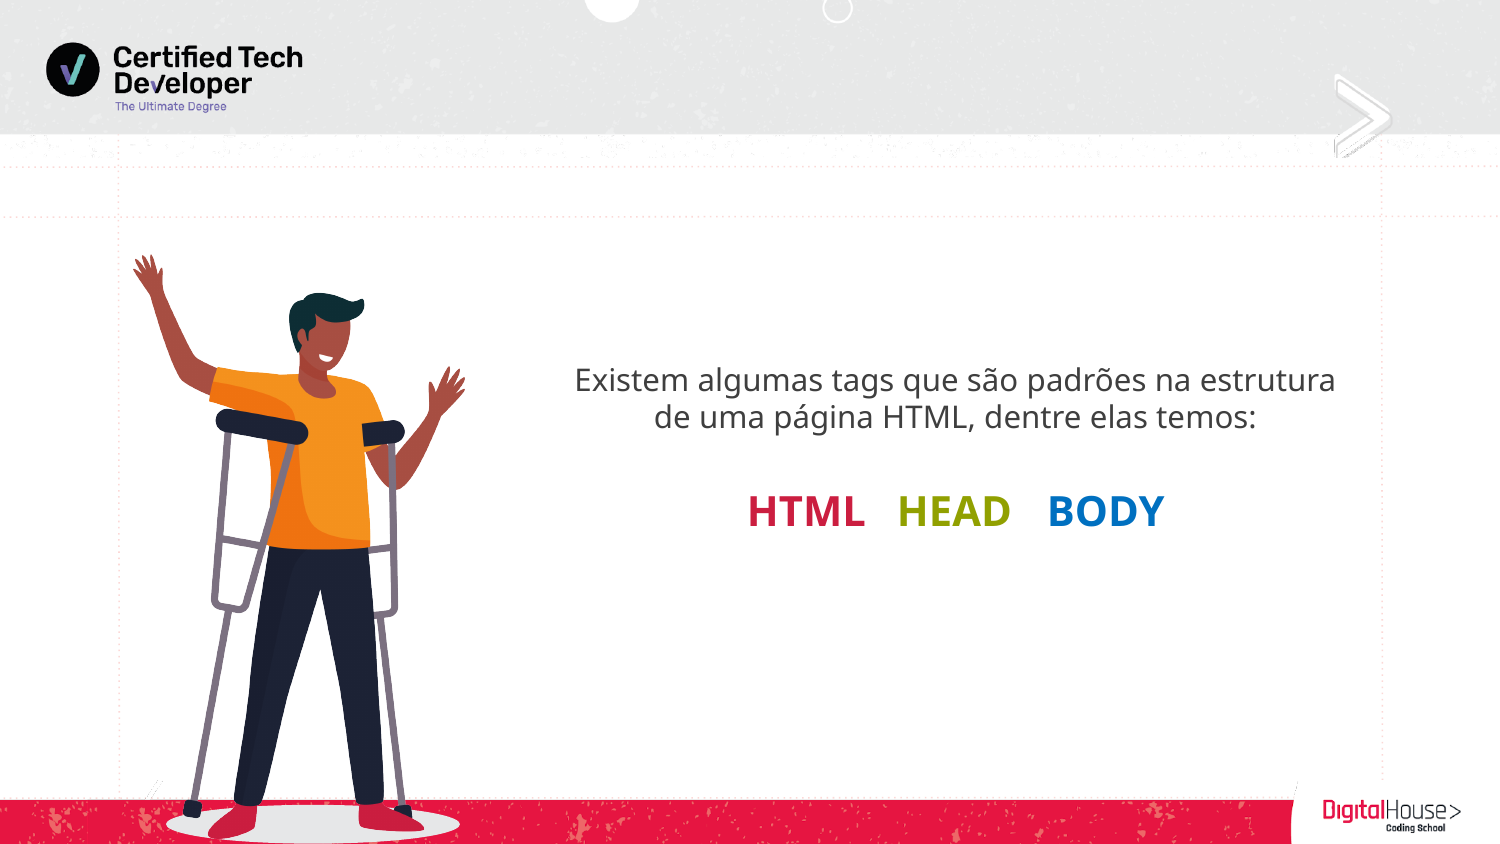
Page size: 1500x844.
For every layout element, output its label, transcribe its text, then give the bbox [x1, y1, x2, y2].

picture [0, 0, 1500, 158]
text_box Existem algumas tags que são padrões na estrutura de uma página HTML, dentre elas temos: HTML HEAD BODY [547, 345, 1365, 551]
picture [0, 254, 1500, 844]
